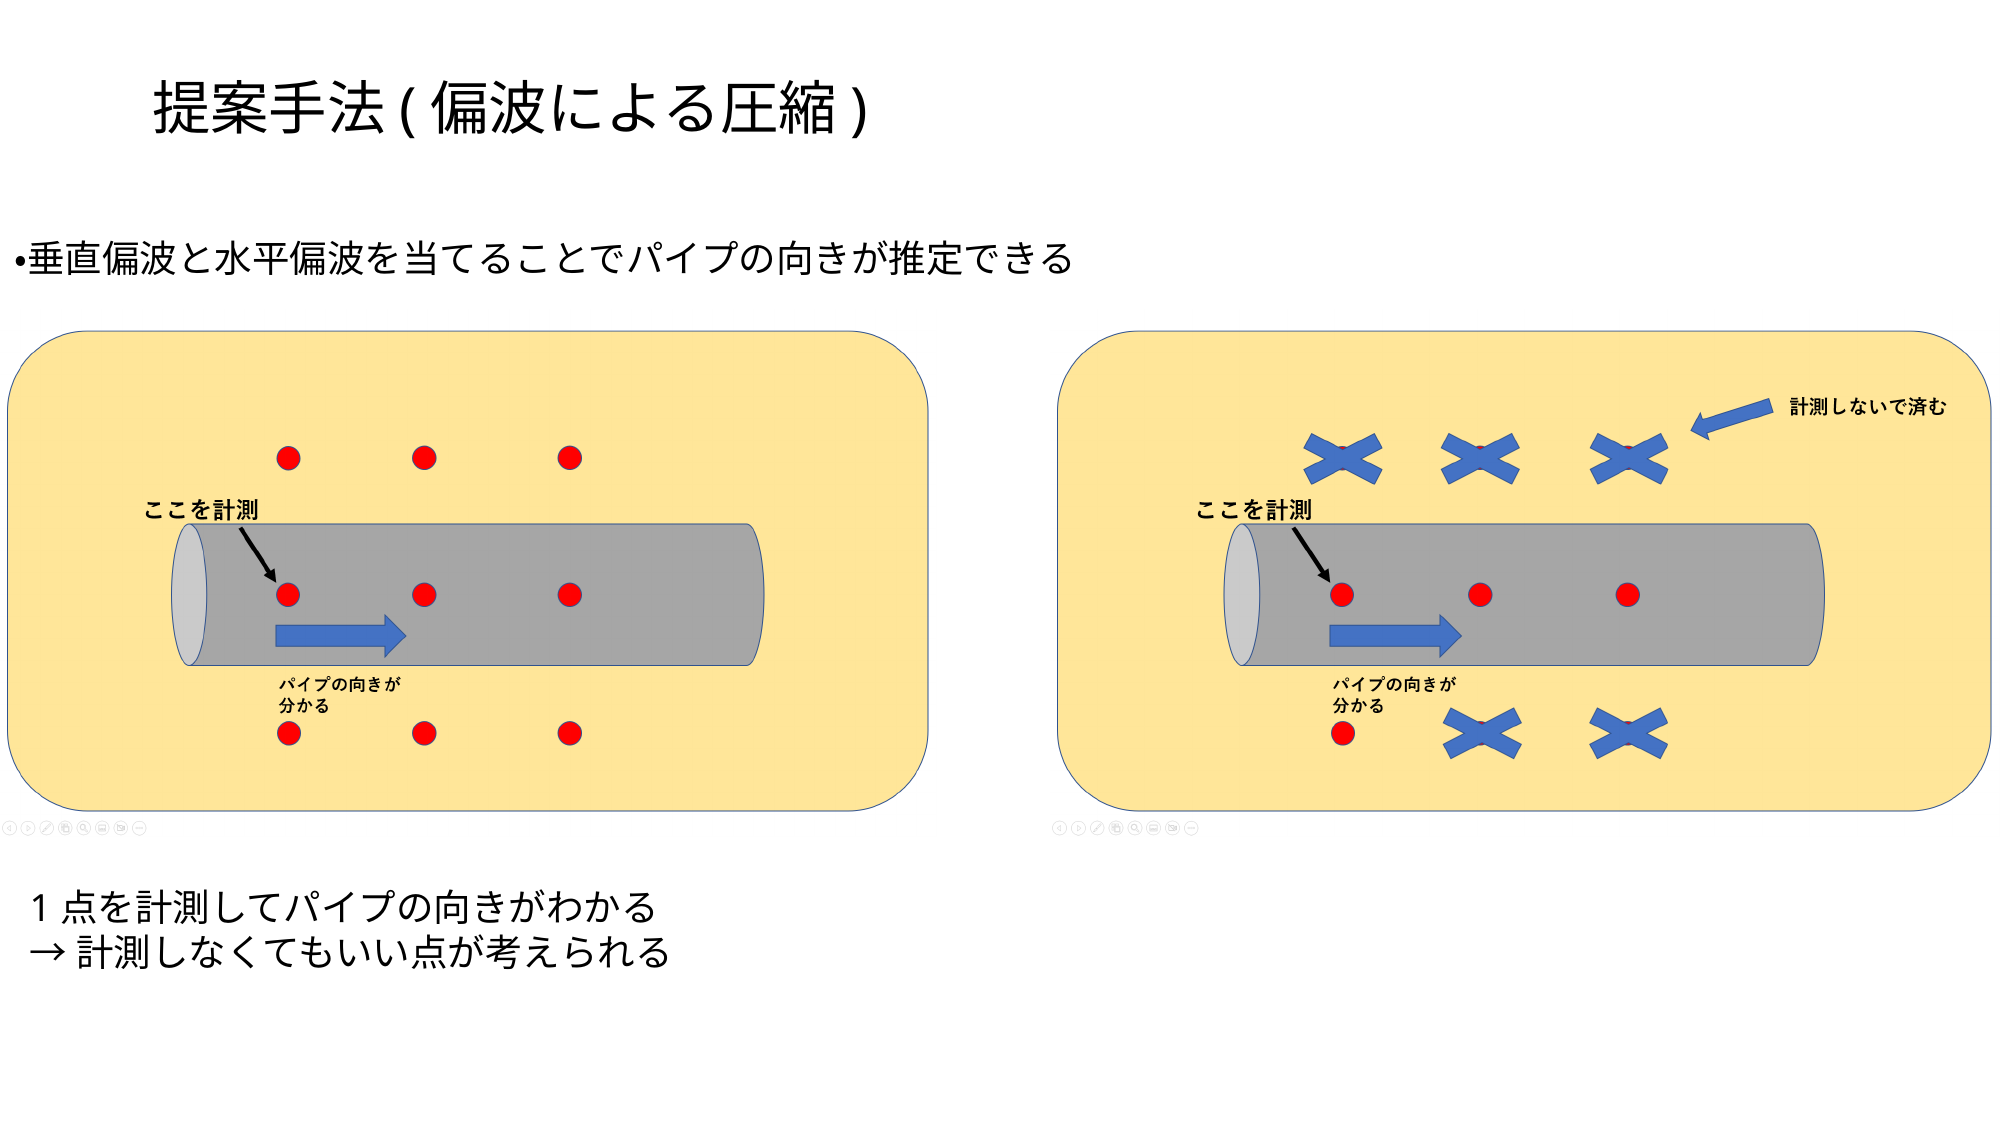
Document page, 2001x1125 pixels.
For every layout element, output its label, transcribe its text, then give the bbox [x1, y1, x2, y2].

text_box ・垂直偏波と水平偏波を当てることでパイプの向きが推定できる [0, 227, 1577, 288]
text_box 1点を計測してパイプの向きがわかる →計測しなくてもいい点が考えられる [14, 876, 1930, 1027]
title 提案手法(偏波による圧縮) [137, 59, 1863, 163]
picture [1049, 309, 2000, 837]
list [0, 309, 937, 837]
